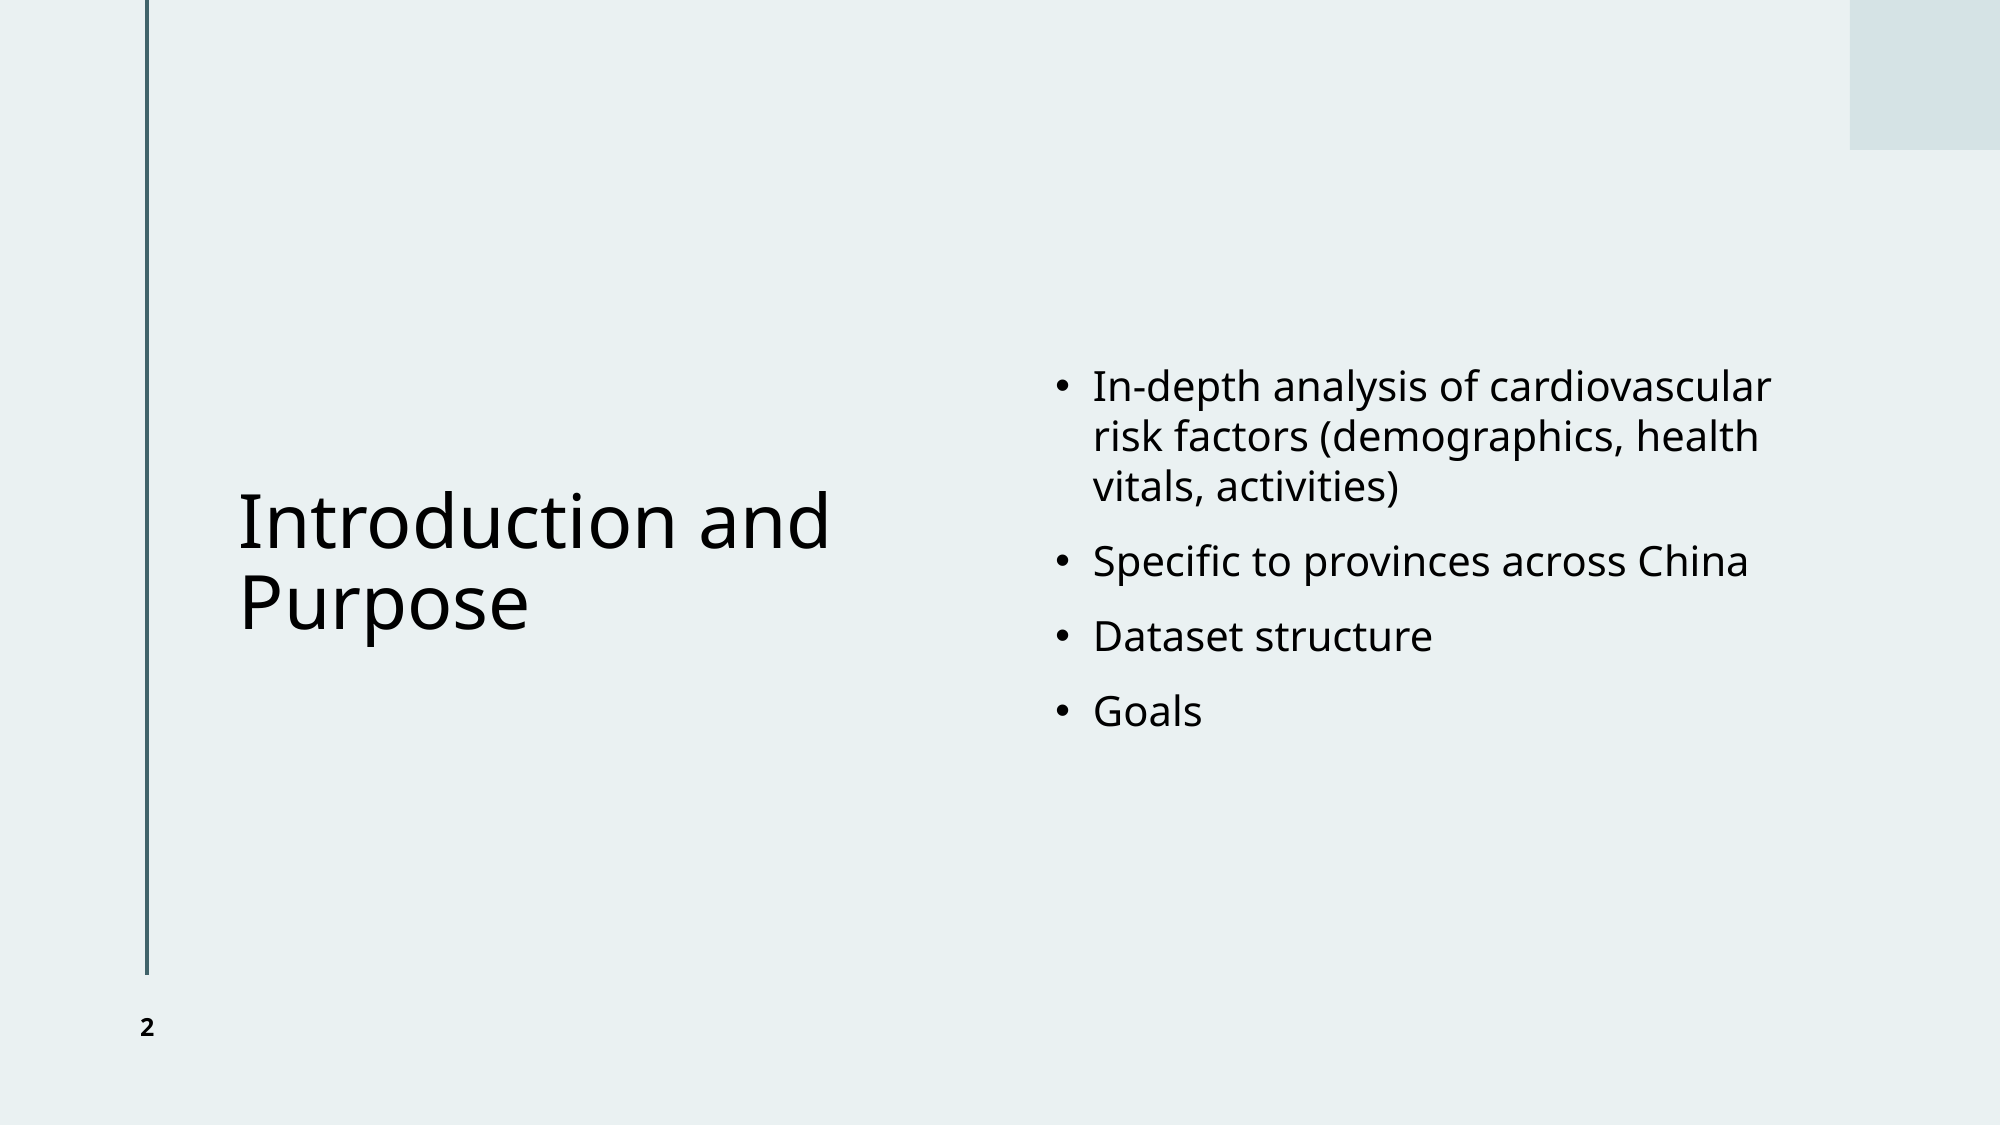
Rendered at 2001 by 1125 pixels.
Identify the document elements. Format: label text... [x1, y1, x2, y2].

title Introduction and Purpose [238, 120, 1000, 1008]
slide_number 2 [67, 975, 227, 1082]
list In-depth analysis of cardiovascular risk factors (demographics, health vitals, activities) Specific to provinces across China Dataset structure Goals [1055, 141, 1786, 1029]
